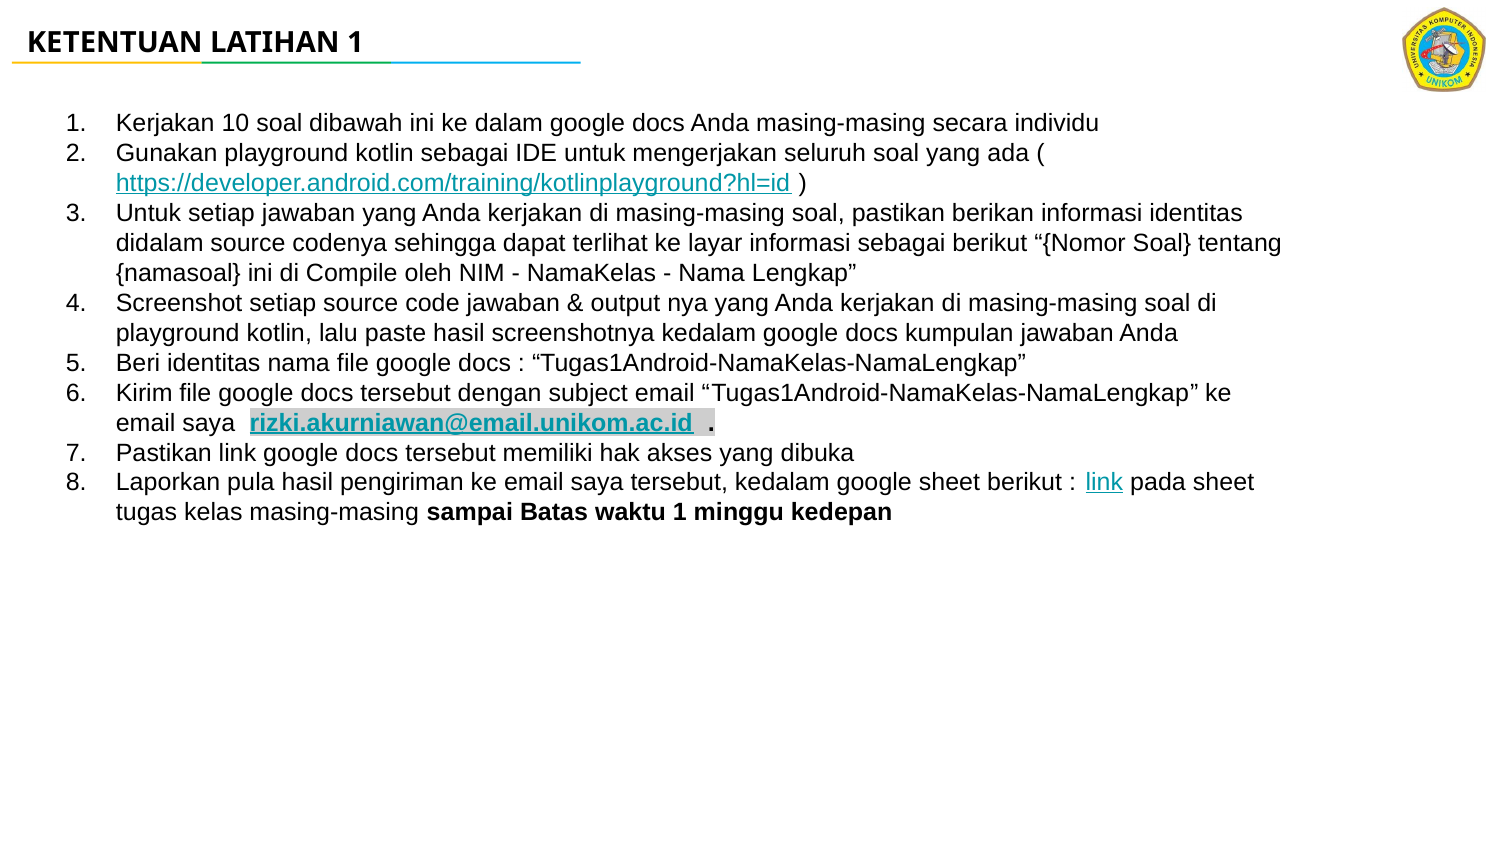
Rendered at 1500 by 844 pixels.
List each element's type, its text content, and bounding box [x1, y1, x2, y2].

text_box Kerjakan 10 soal dibawah ini ke dalam google docs Anda masing-masing secara individu Gunakan playground kotlin sebagai IDE untuk mengerjakan seluruh soal yang ada (https://developer.android.com/training/kotlinplayground?hl=id ) Untuk setiap jawaban yang Anda kerjakan di masing-masing soal, pastikan berikan informasi identitas didalam source codenya sehingga dapat terlihat ke layar informasi sebagai berikut “{Nomor Soal} tentang {namasoal} ini di Compile oleh NIM - NamaKelas - Nama Lengkap” Screenshot setiap source code jawaban & output nya yang Anda kerjakan di masing-masing soal di playground kotlin, lalu paste hasil screenshotnya kedalam google docs kumpulan jawaban Anda Beri identitas nama file google docs : “Tugas1Android-NamaKelas-NamaLengkap” Kirim file google docs tersebut dengan subject email “Tugas1Android-NamaKelas-NamaLengkap” ke email saya rizki.akurniawan@email.unikom.ac.id . Pastikan link google docs tersebut memiliki hak akses yang dibuka Laporkan pula hasil pengiriman ke email saya tersebut, kedalam google sheet berikut : link pada sheet tugas kelas masing-masing sampai Batas waktu 1 minggu kedepan [25, 91, 1312, 541]
picture [1401, 7, 1487, 92]
text_box KETENTUAN LATIHAN 1 [11, 15, 762, 66]
